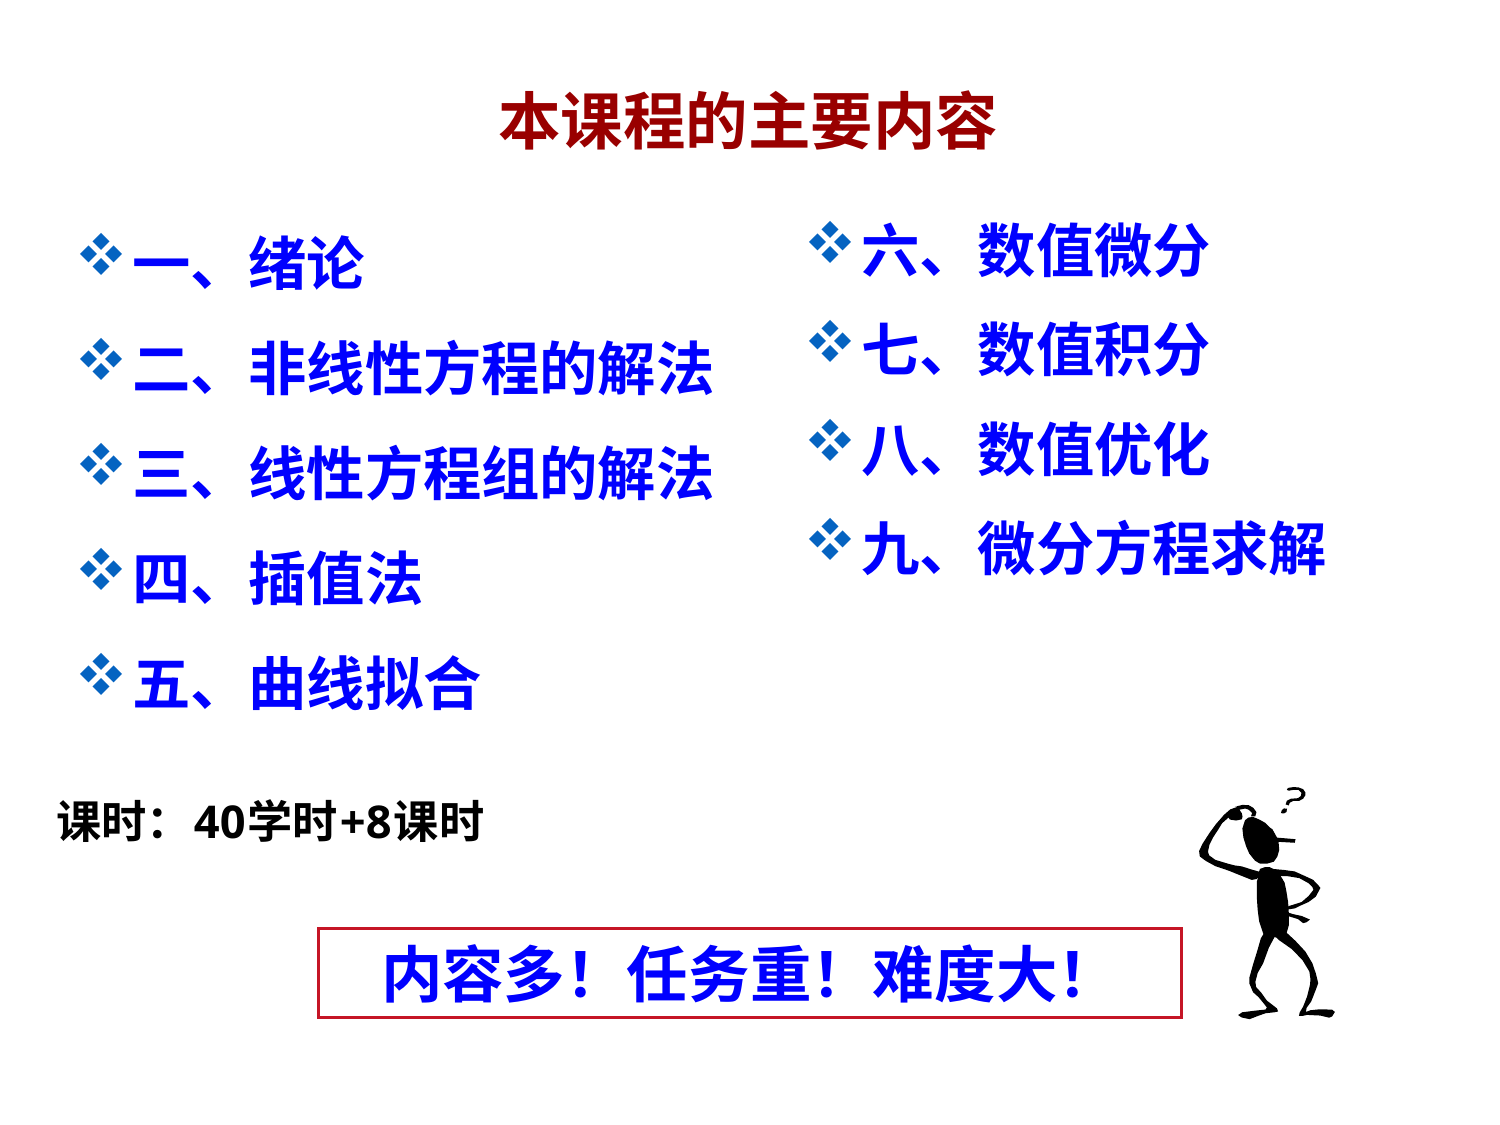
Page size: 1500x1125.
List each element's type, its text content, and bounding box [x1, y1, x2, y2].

text_box 内容多！任务重！难度大！ [318, 928, 1182, 1018]
text_box 六、数值微分 七、数值积分 八、数值优化 九、微分方程求解 [789, 207, 1491, 741]
text_box 一、绪论 二、非线性方程的解法 三、线性方程组的解法 四、插值法 五、曲线拟合 [60, 184, 829, 764]
picture [1198, 786, 1335, 1020]
list 课时：40学时+8课时 [41, 775, 810, 857]
title 本课程的主要内容 [103, 59, 1397, 207]
